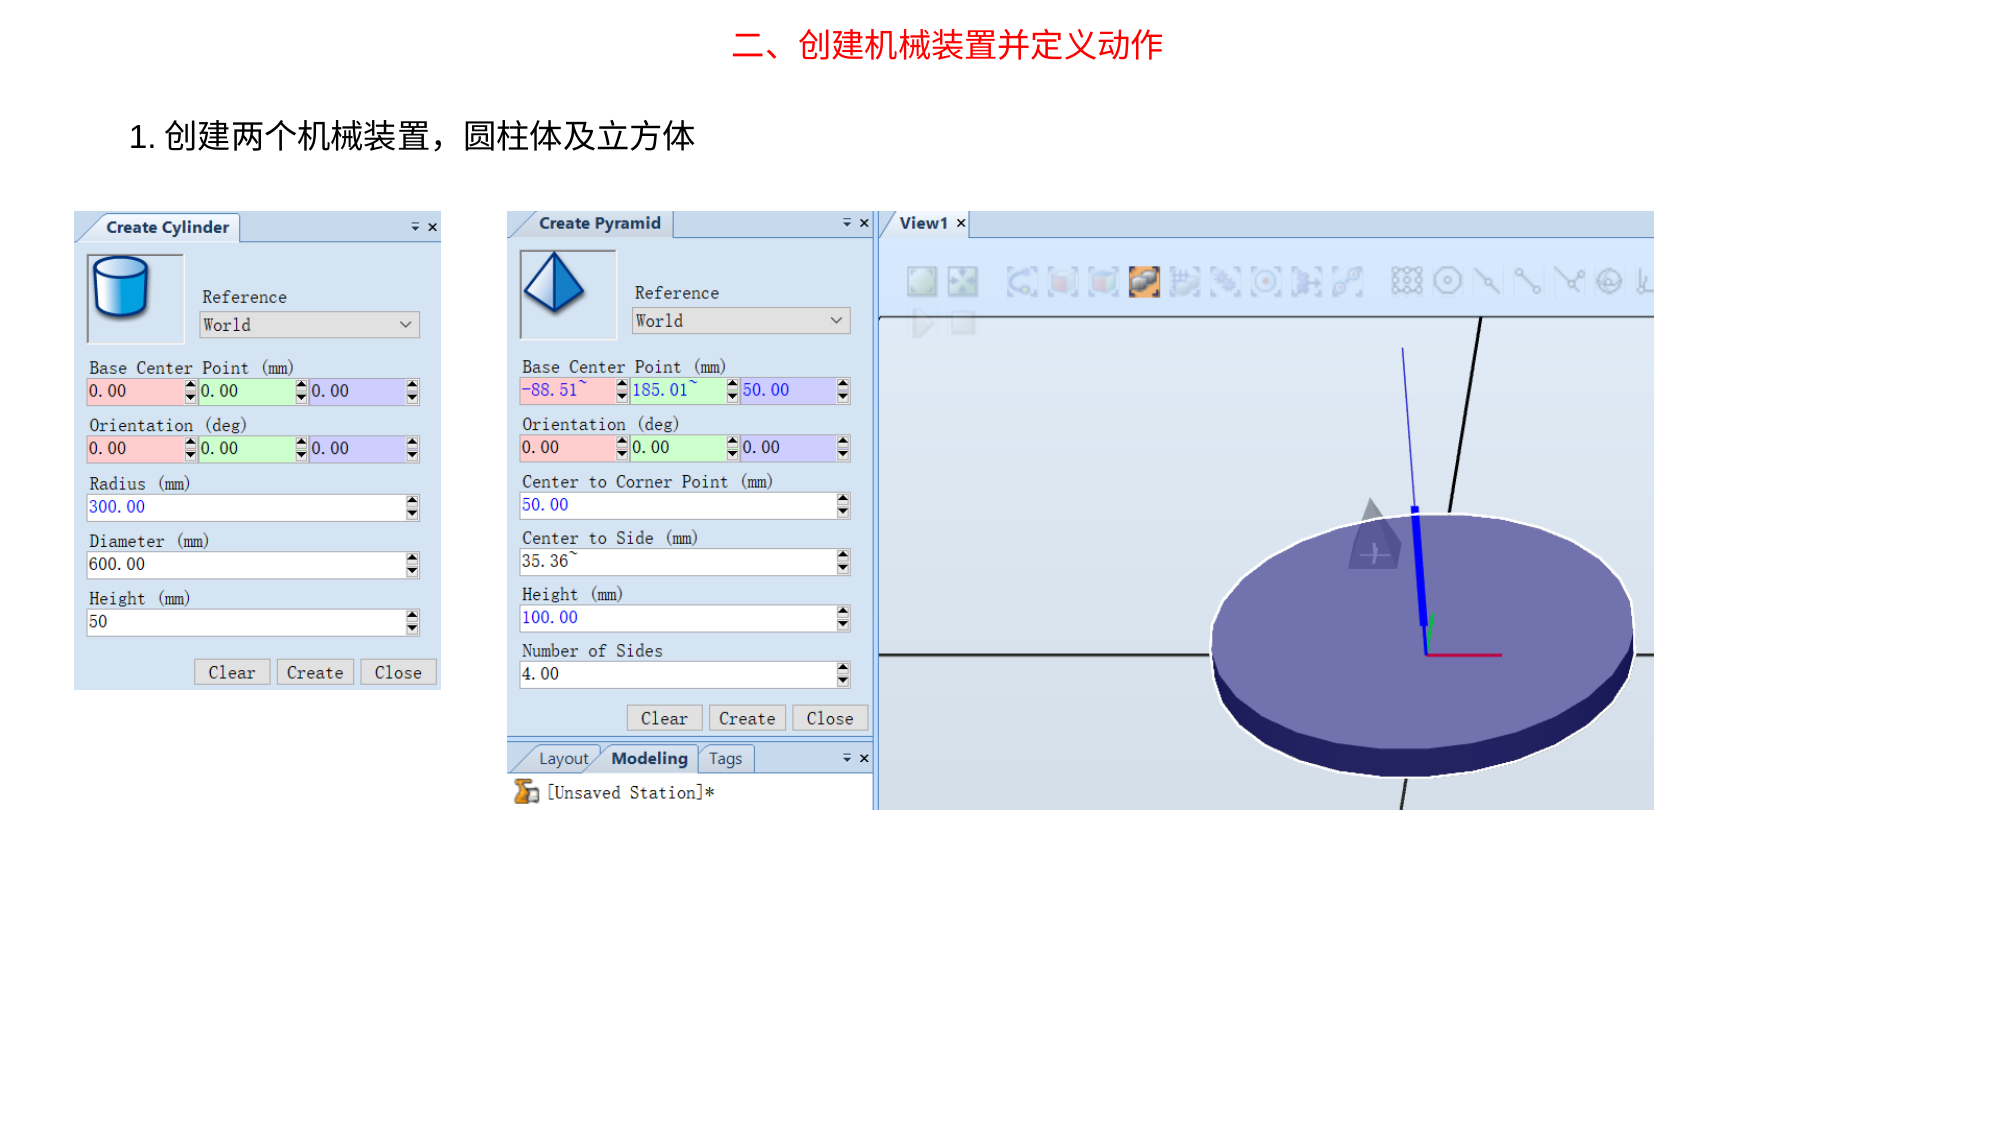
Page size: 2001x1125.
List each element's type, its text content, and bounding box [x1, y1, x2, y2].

text_box 1.创建两个机械装置，圆柱体及立方体 [114, 107, 712, 163]
text_box 二、创建机械装置并定义动作 [717, 16, 1179, 72]
picture [74, 211, 441, 690]
picture [507, 211, 1654, 810]
